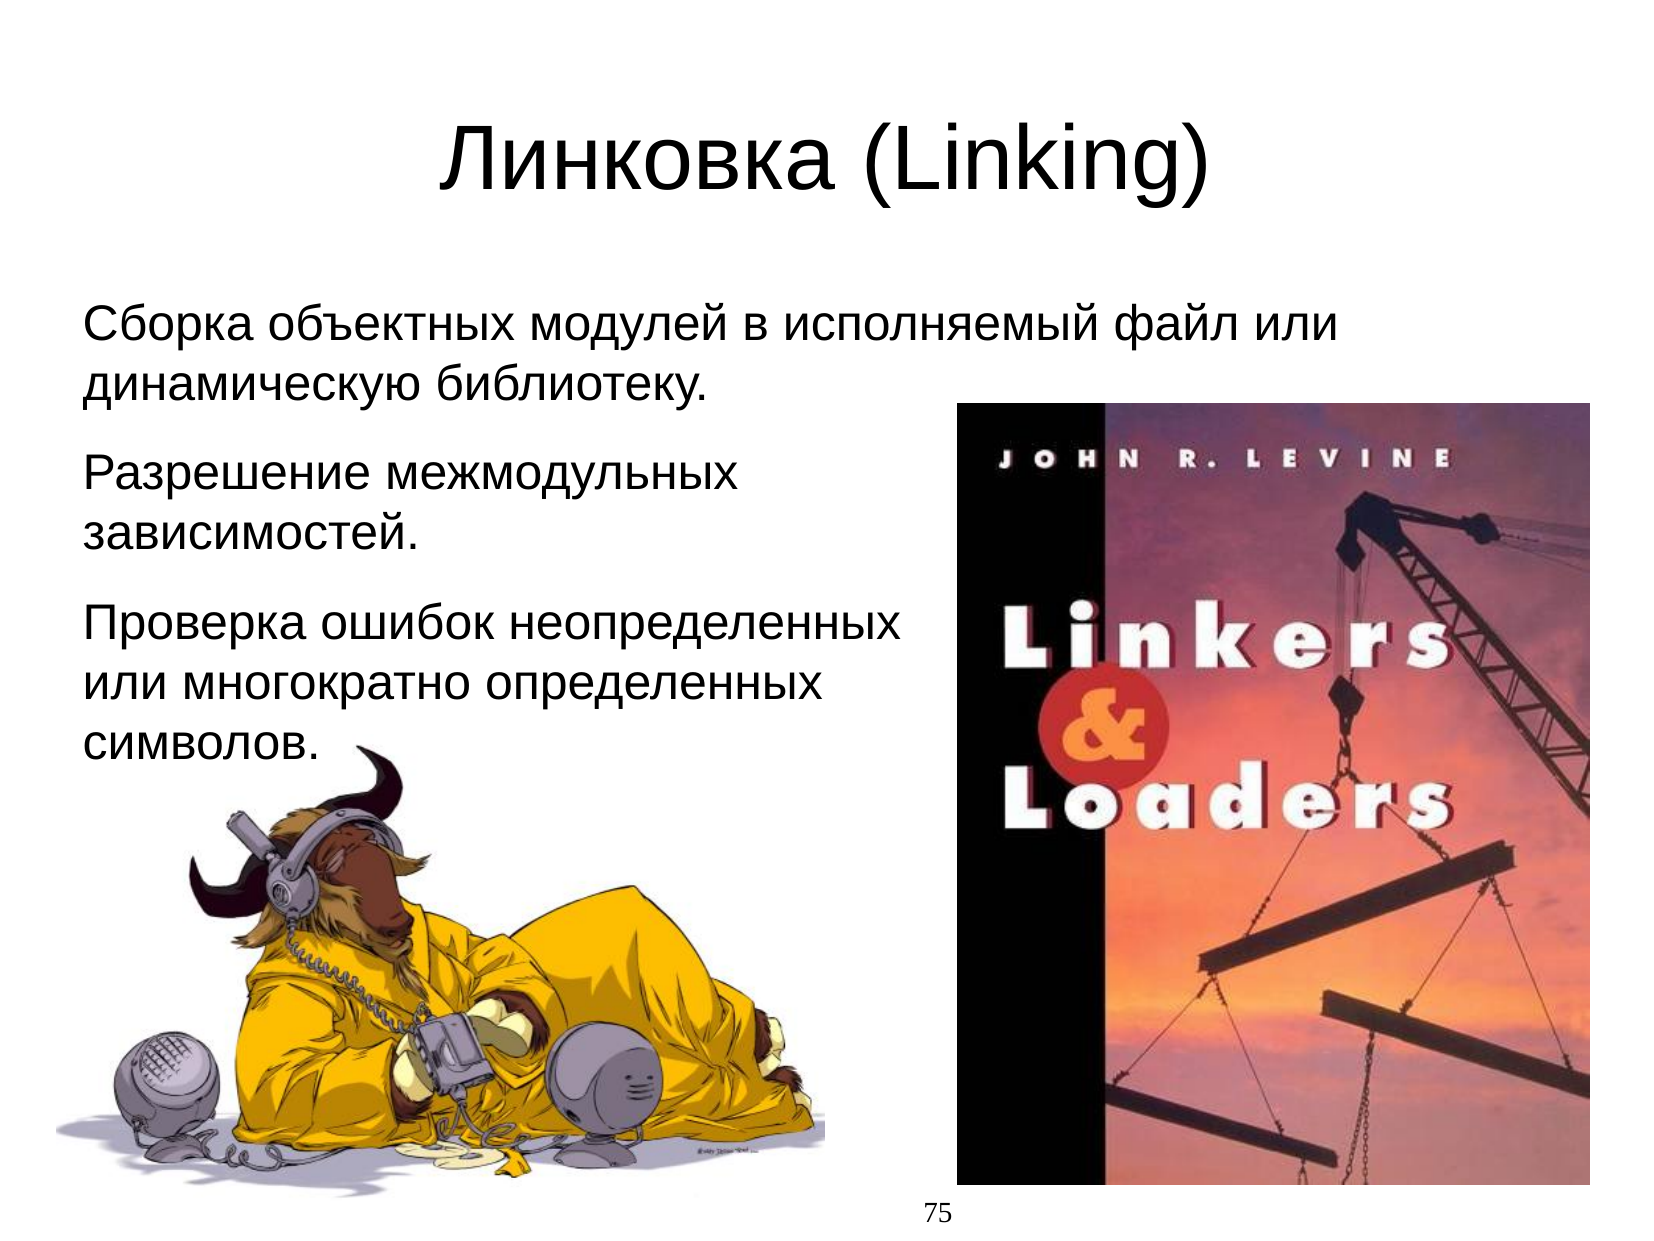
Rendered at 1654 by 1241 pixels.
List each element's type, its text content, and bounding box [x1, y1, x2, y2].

picture [957, 403, 1590, 1185]
title Линковка (Linking) [82, 49, 1571, 257]
text_box Сборка объектных модулей в исполняемый файл или динамическую библиотеку. Разрешение межмодульных зависимостей. Проверка ошибок неопределенных или многократно определенных символов. [82, 290, 1597, 1010]
picture [56, 734, 825, 1203]
slide_number 75 [567, 1193, 953, 1241]
